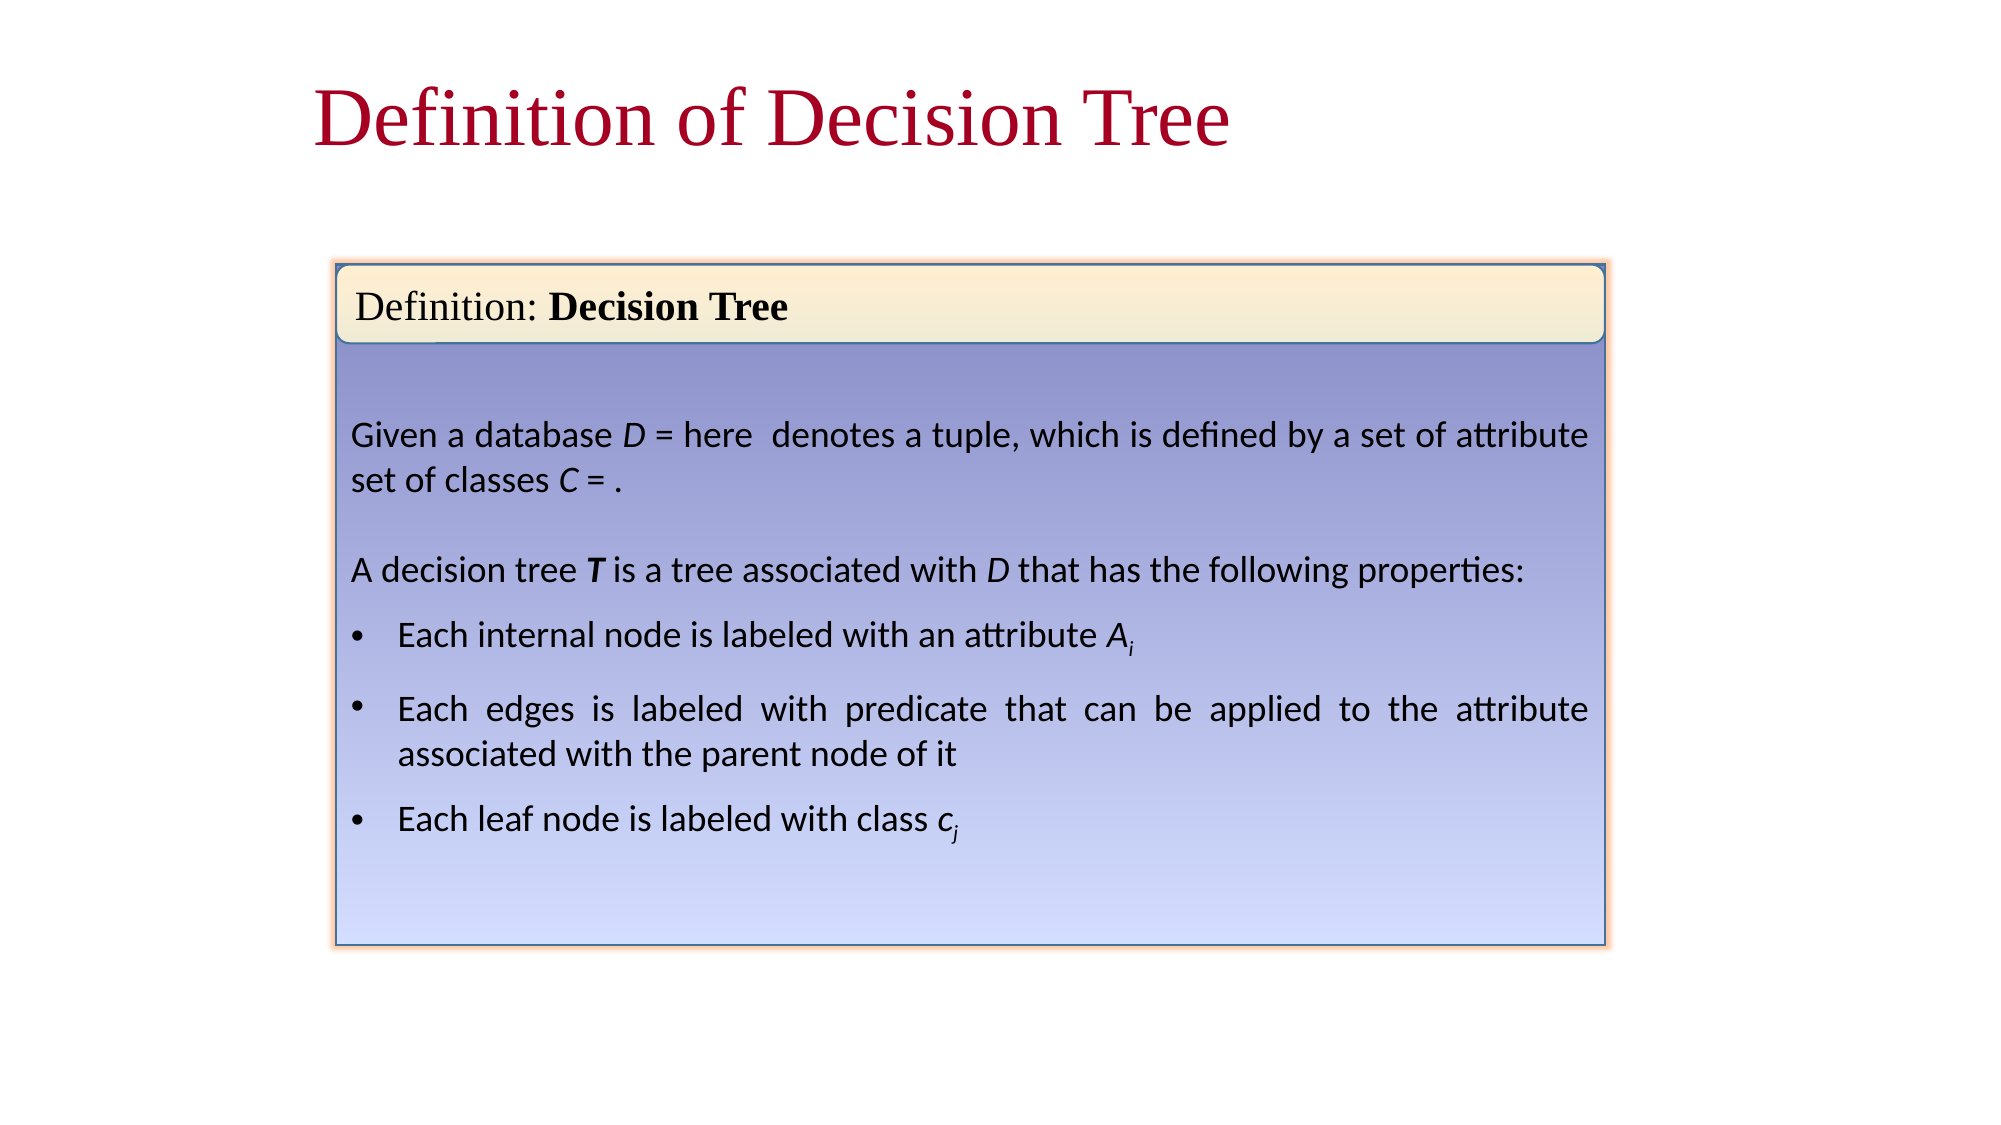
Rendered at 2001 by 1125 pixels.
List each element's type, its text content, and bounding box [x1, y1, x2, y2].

text_box Definition: Decision Tree [335, 263, 1606, 345]
title Definition of Decision Tree [298, 42, 1681, 195]
